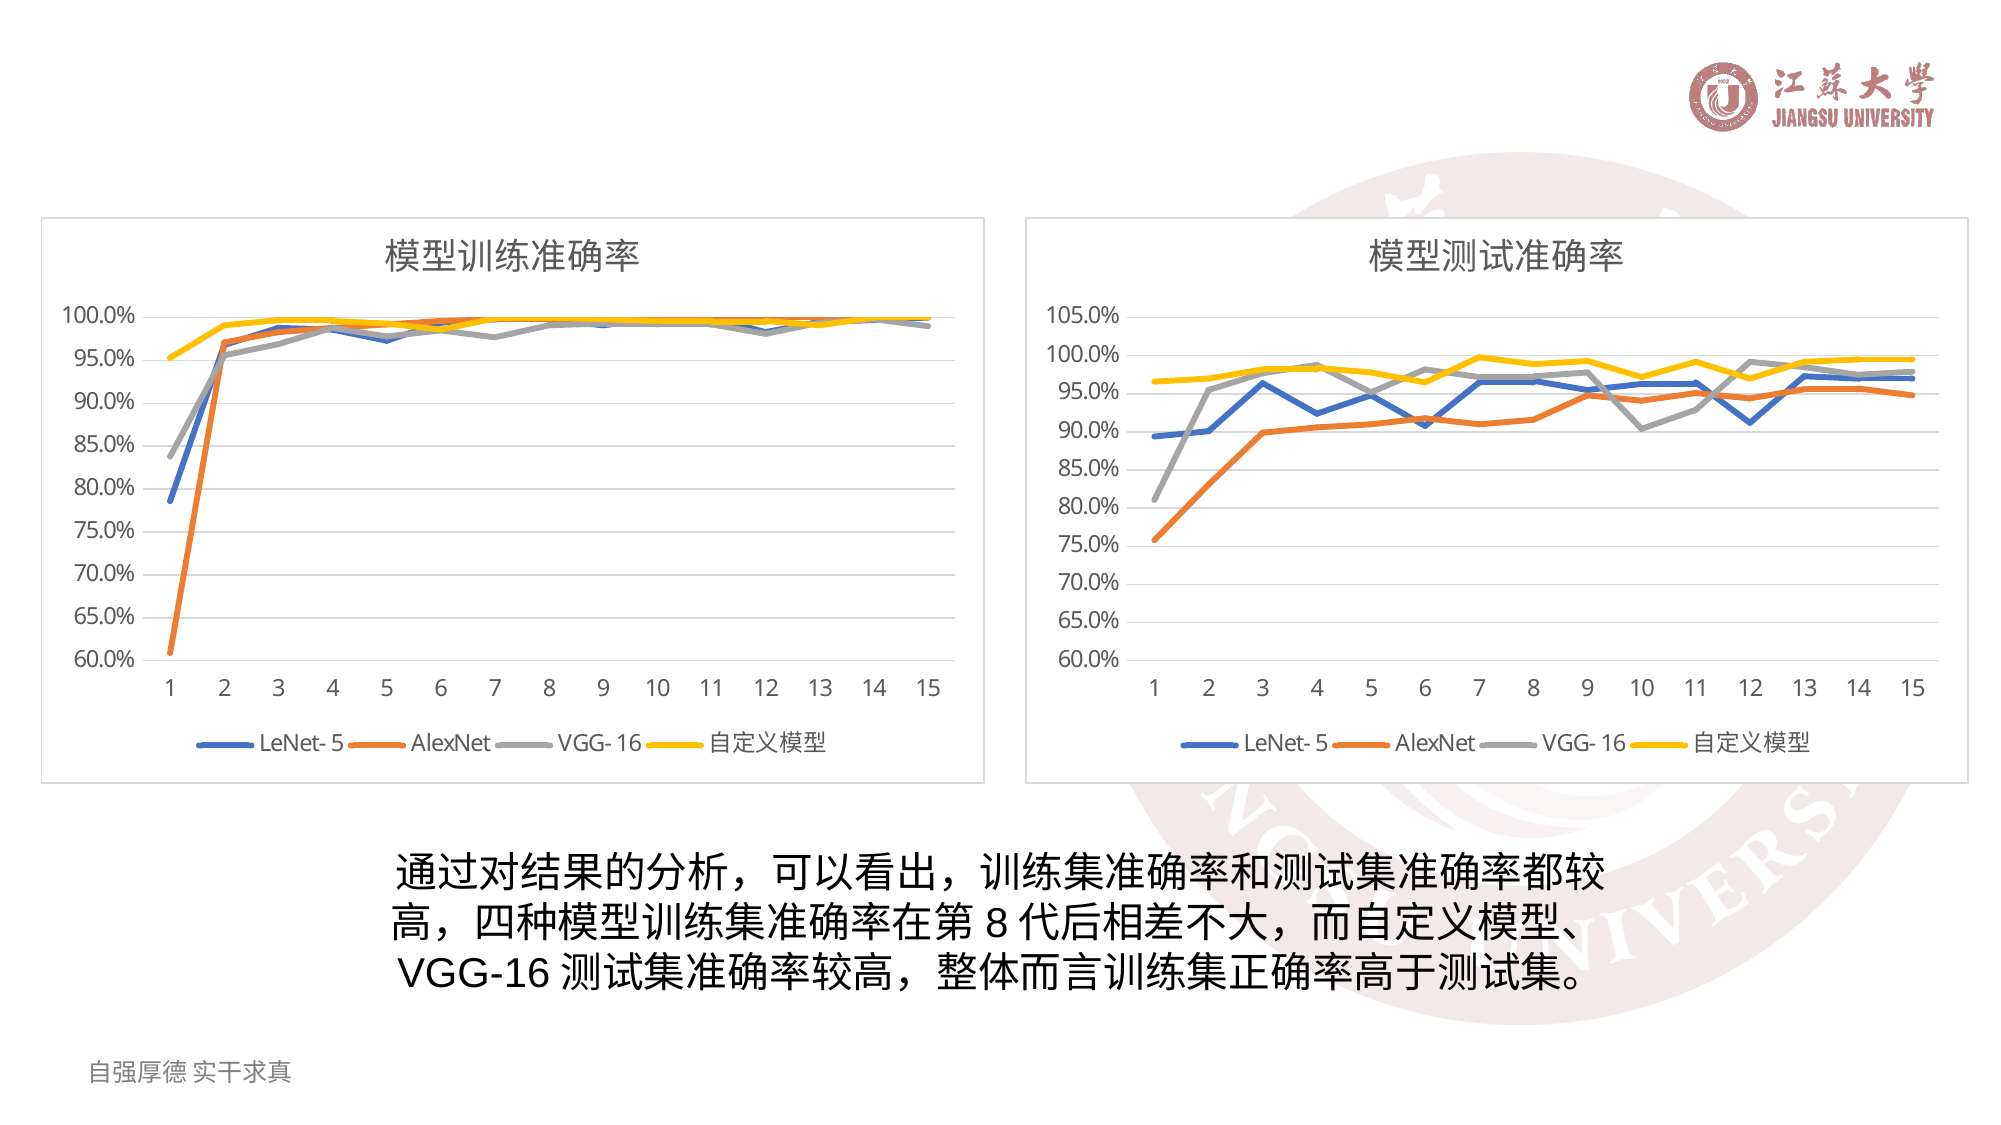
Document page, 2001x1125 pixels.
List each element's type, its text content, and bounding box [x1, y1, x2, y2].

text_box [40, 216, 1975, 785]
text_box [1061, 133, 1979, 1044]
text_box 通过对结果的分析，可以看出，训练集准确率和测试集准确率都较高，四种模型训练集准确率在第8代后相差不大，而自定义模型、VGG-16测试集准确率较高，整体而言训练集正确率高于测试集。 [376, 838, 1061, 1004]
